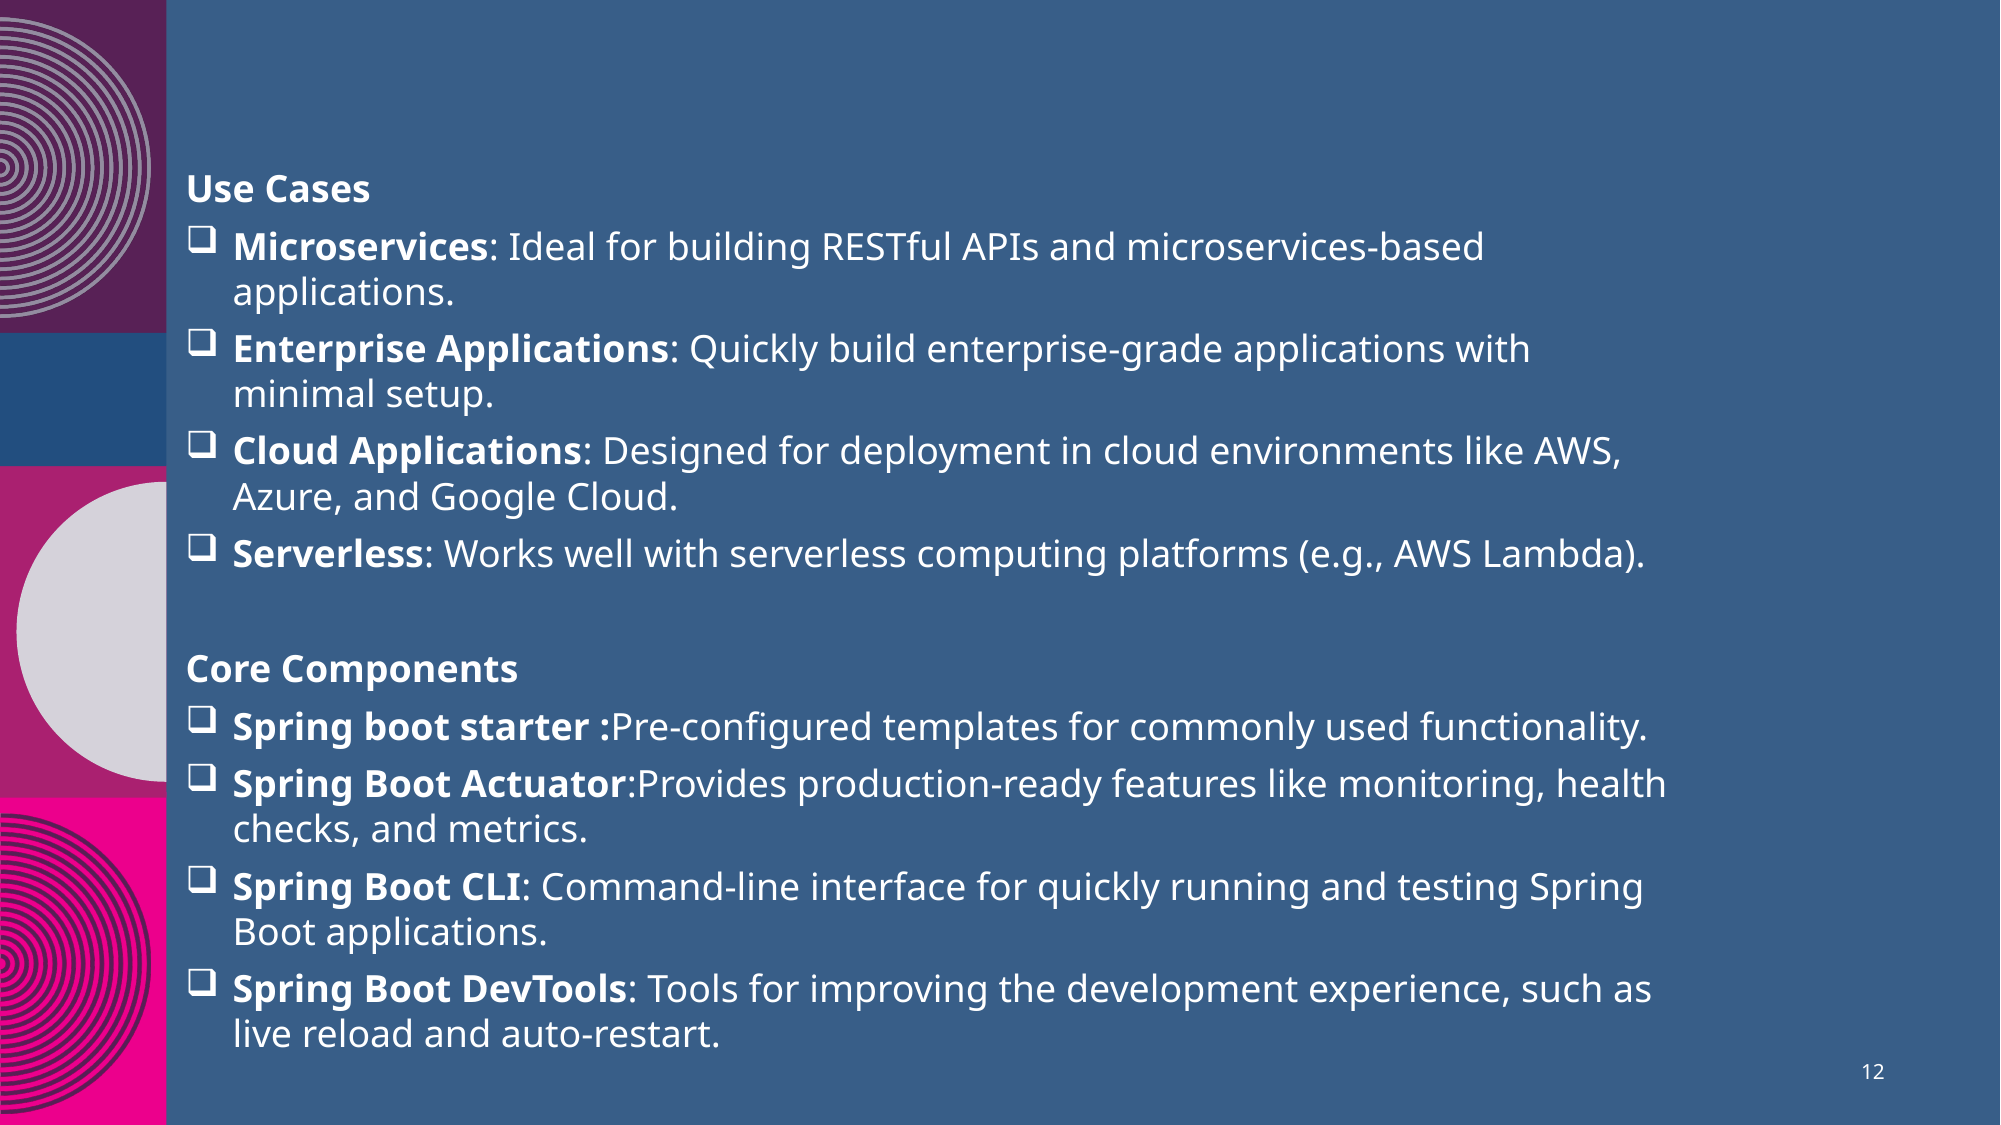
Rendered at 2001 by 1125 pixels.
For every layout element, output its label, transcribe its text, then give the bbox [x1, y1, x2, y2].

list Use Cases Microservices: Ideal for building RESTful APIs and microservices-based applications. Enterprise Applications: Quickly build enterprise-grade applications with minimal setup. Cloud Applications: Designed for deployment in cloud environments like AWS, Azure, and Google Cloud. Serverless: Works well with serverless computing platforms (e.g., AWS Lambda). Core Components Spring boot starter :Pre-configured templates for commonly used functionality. Spring Boot Actuator:Provides production-ready features like monitoring, health checks, and metrics. Spring Boot CLI: Command-line interface for quickly running and testing Spring Boot applications. Spring Boot DevTools: Tools for improving the development experience, such as live reload and auto-restart. [170, 99, 1698, 1103]
slide_number 12 [1824, 1042, 1900, 1103]
picture [1, 18, 151, 318]
picture [1, 814, 151, 1114]
